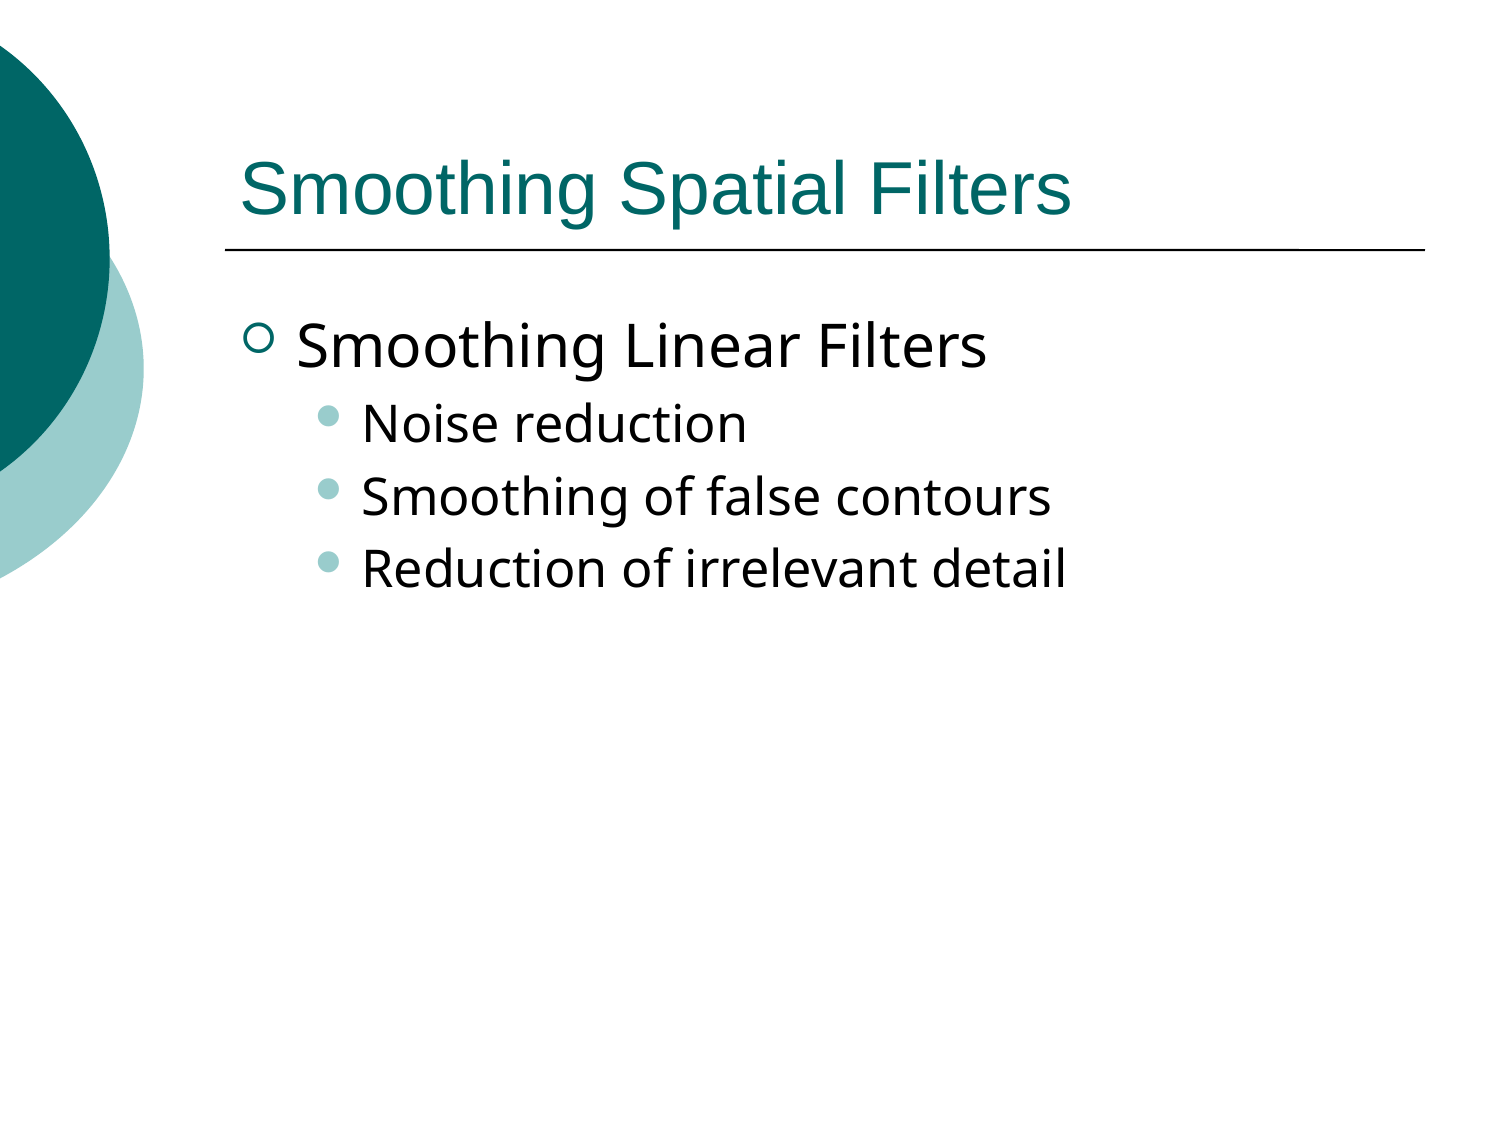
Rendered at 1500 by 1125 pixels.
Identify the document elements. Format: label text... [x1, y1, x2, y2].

title Smoothing Spatial Filters [224, 49, 1425, 237]
list Smoothing Linear Filters Noise reduction Smoothing of false contours Reduction of irrelevant detail [224, 299, 1425, 975]
